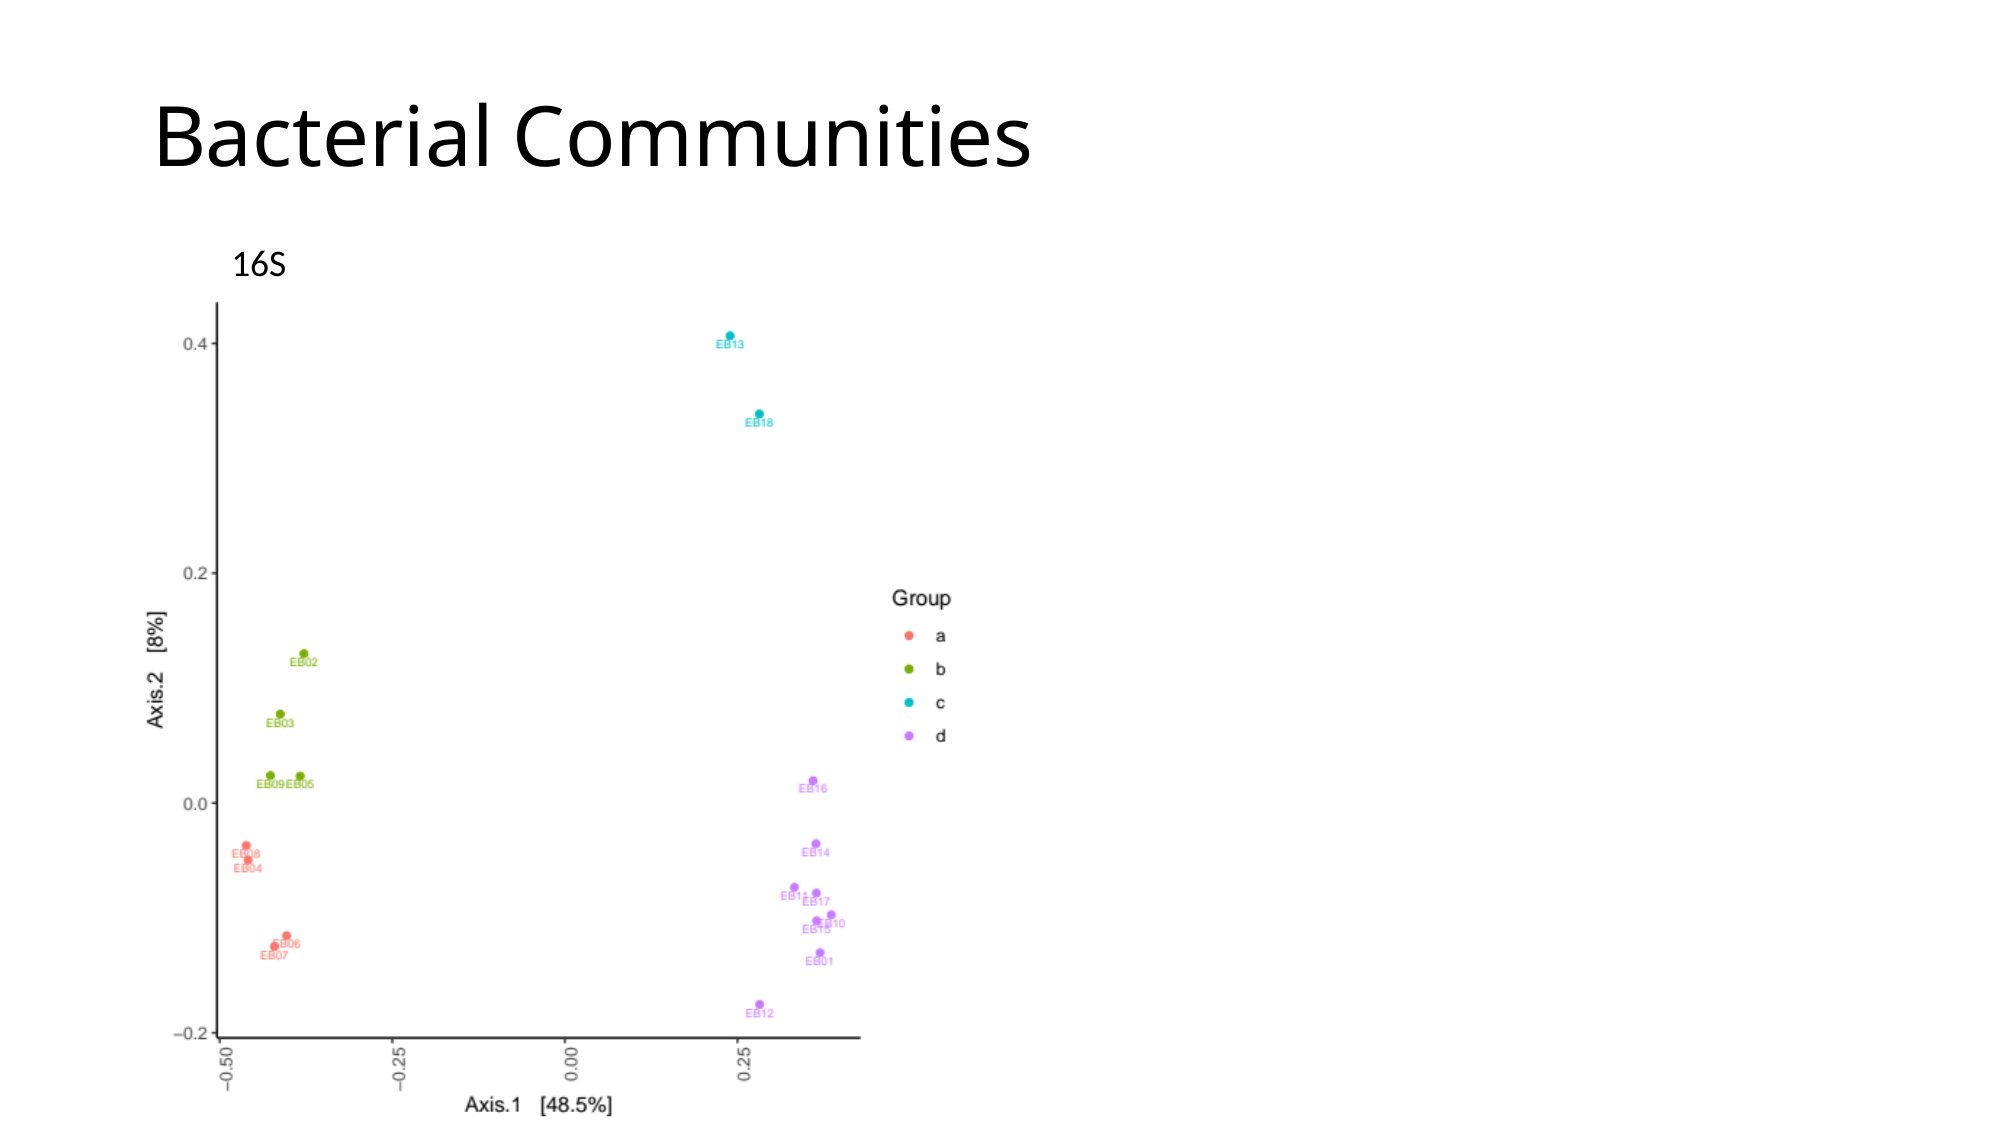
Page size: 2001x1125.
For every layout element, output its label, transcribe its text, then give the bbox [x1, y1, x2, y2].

text_box Bacterial Communities [137, 75, 1472, 191]
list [137, 292, 971, 1125]
text_box 16S [216, 231, 597, 292]
